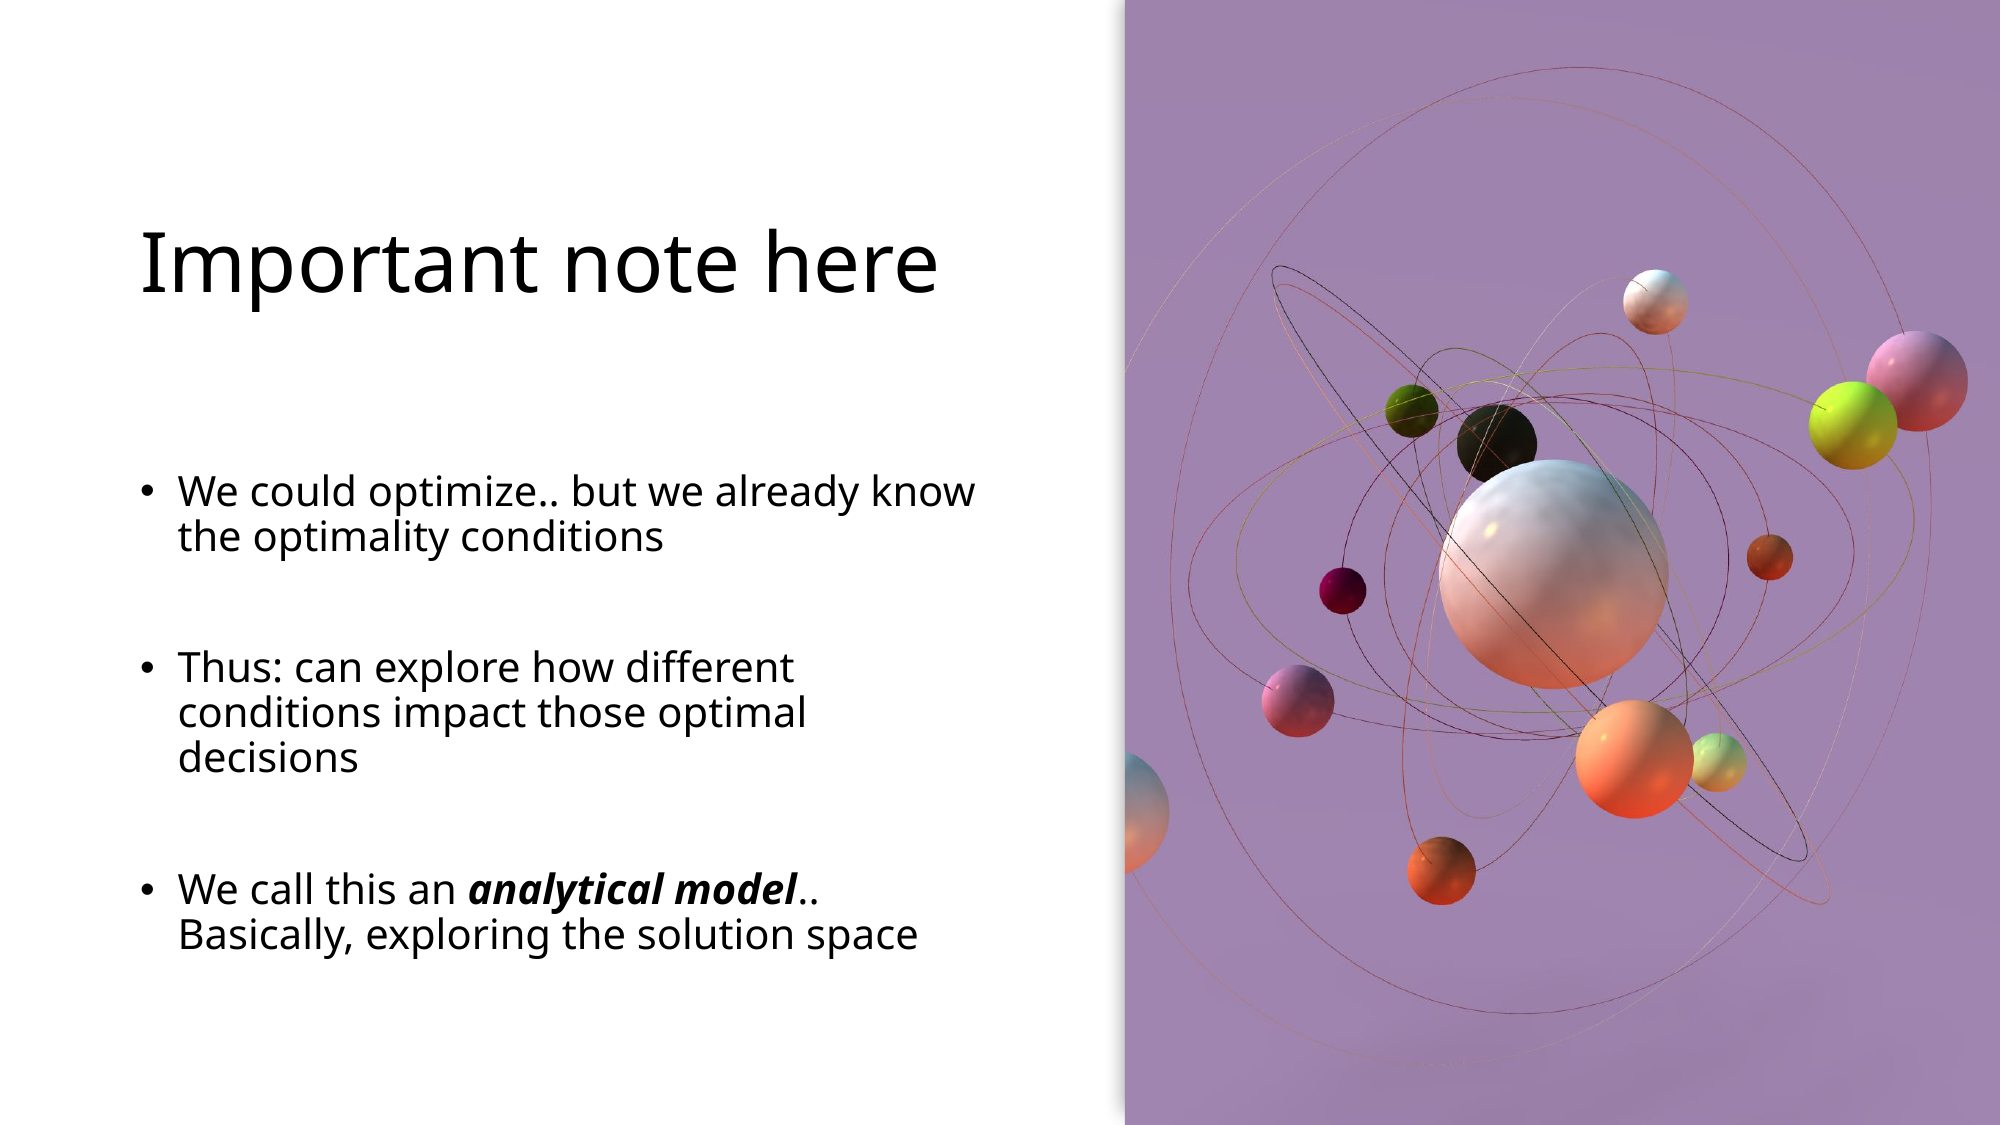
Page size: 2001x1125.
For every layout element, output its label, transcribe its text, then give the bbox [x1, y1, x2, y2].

picture [1124, 0, 2000, 1125]
list We could optimize.. but we already know the optimality conditions Thus: can explore how different conditions impact those optimal decisions We call this an analytical model.. Basically, exploring the solution space [124, 405, 1000, 1024]
text_box [0, 0, 1124, 1125]
title Important note here [124, 125, 1000, 405]
